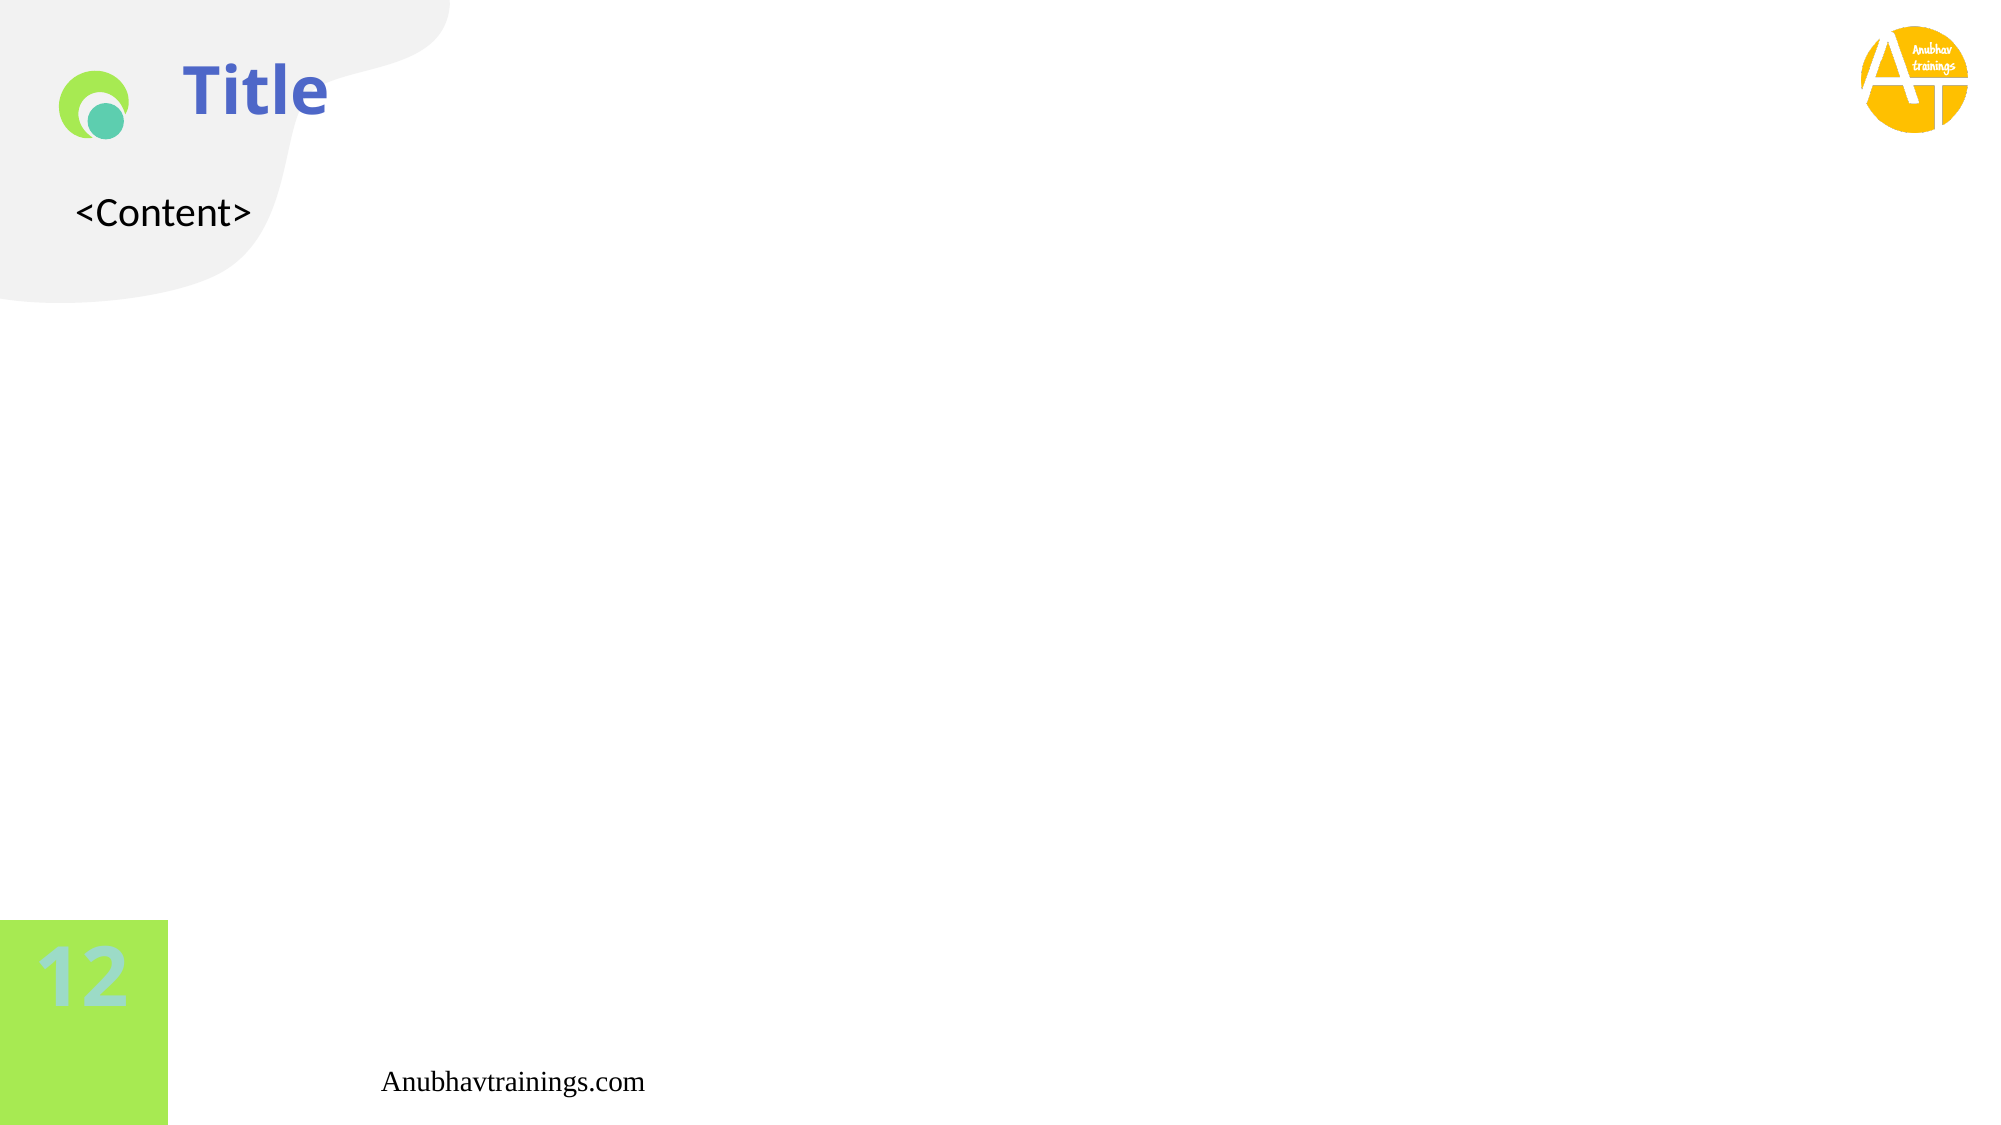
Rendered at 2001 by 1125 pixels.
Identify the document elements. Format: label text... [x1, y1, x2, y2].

picture [1850, 19, 1974, 142]
slide_number 12 [19, 920, 168, 1041]
text_box <Content> [60, 176, 1974, 242]
title Title [167, 34, 1871, 151]
footer Anubhavtrainings.com [196, 1050, 830, 1110]
